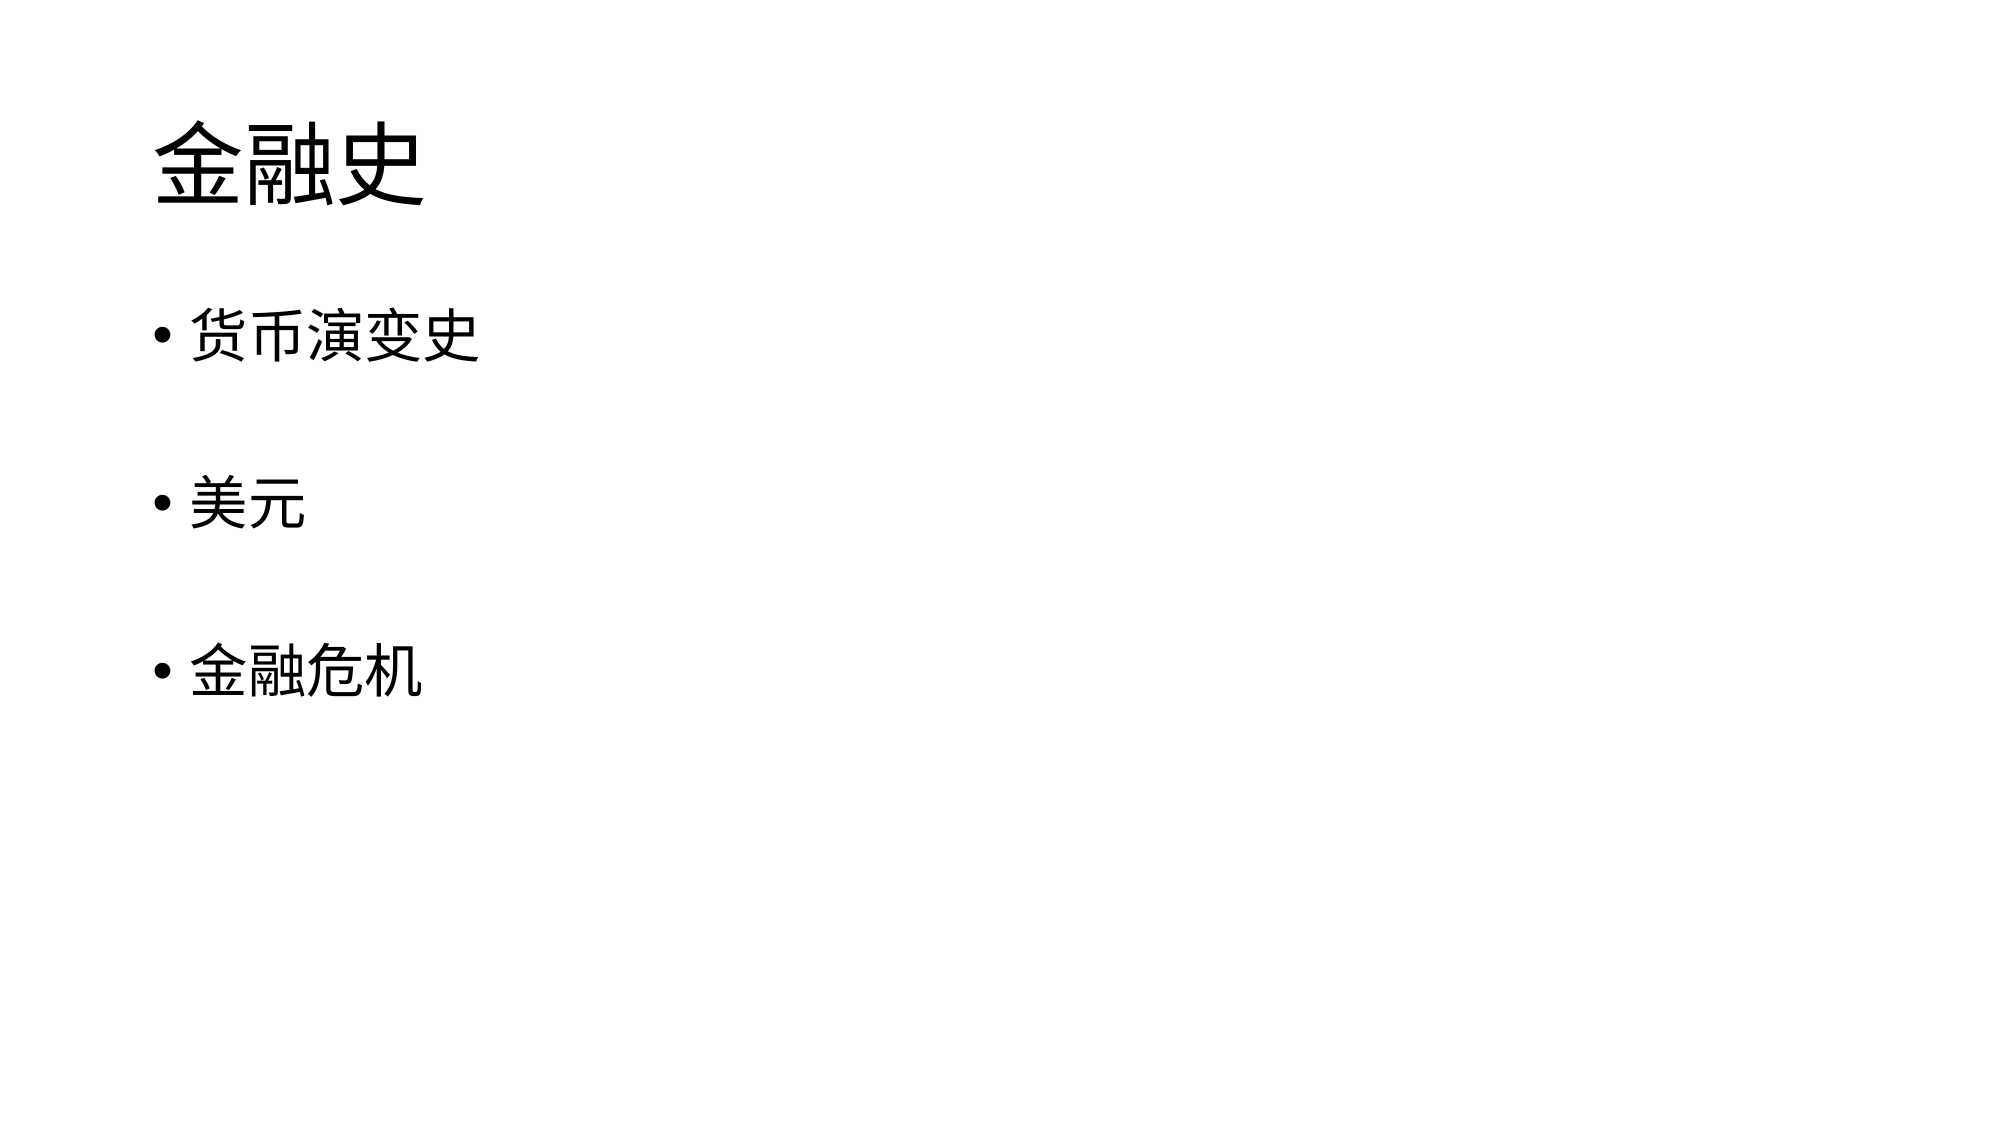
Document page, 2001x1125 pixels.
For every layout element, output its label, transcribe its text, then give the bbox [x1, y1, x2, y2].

list 货币演变史 美元 金融危机 [137, 299, 1863, 1014]
title 金融史 [137, 59, 1863, 278]
